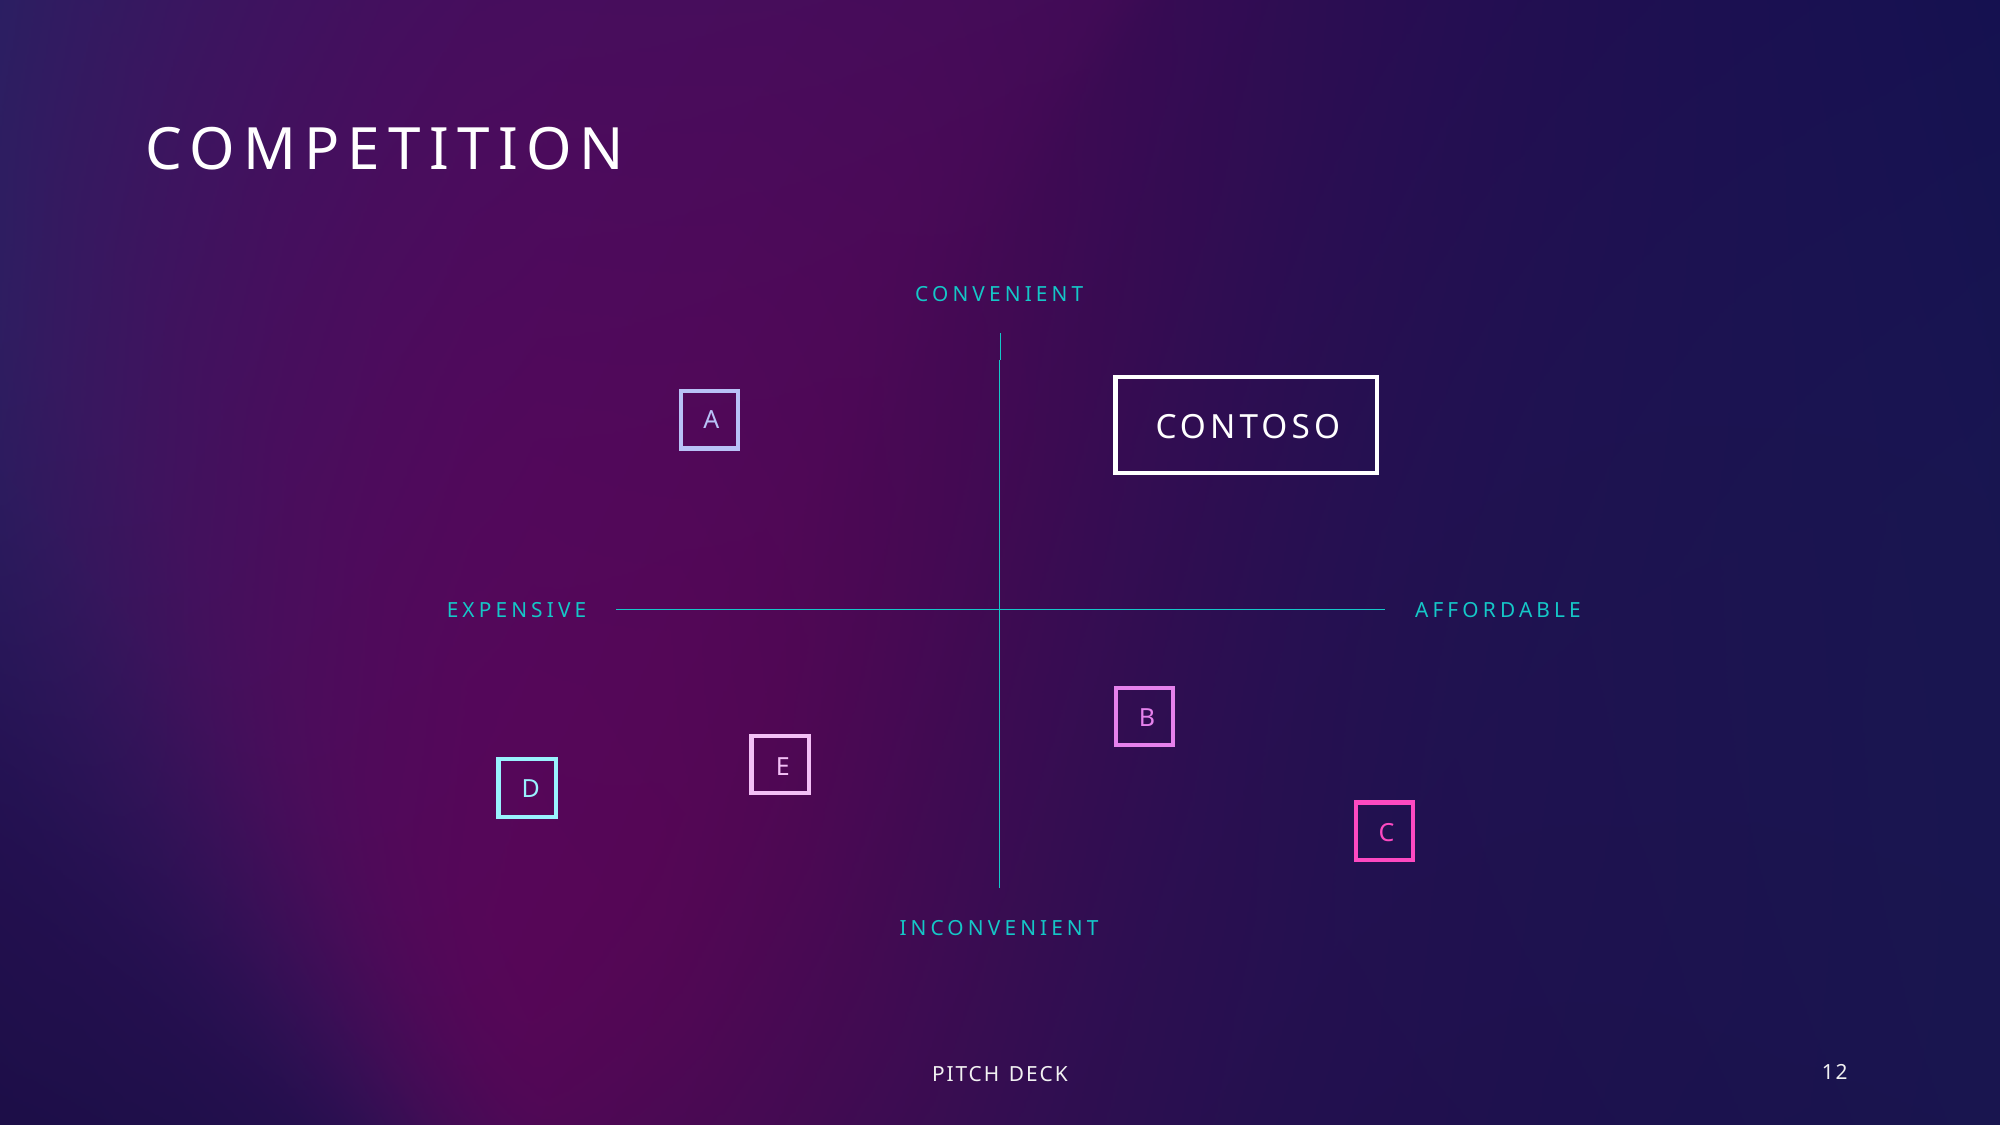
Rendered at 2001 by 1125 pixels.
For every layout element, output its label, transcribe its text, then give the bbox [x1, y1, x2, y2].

list Affordable [1384, 568, 1612, 650]
text_box [680, 390, 739, 449]
list B [1049, 676, 1244, 757]
list D [433, 746, 628, 828]
text_box [1115, 687, 1174, 746]
list Expensive​ [417, 568, 616, 650]
text_box [1355, 801, 1414, 861]
list Contoso [1107, 339, 1388, 512]
text_box [1114, 376, 1378, 474]
text_box [497, 758, 557, 818]
list Convenient [859, 252, 1140, 333]
text_box [751, 735, 810, 794]
list A [614, 378, 809, 460]
title competition [130, 117, 929, 178]
list Inconvenient​ [859, 887, 1140, 968]
list C [1289, 790, 1484, 872]
slide_number <number> [1412, 1042, 1863, 1103]
list E [685, 725, 880, 806]
footer PITCH DECK [662, 1042, 1338, 1103]
